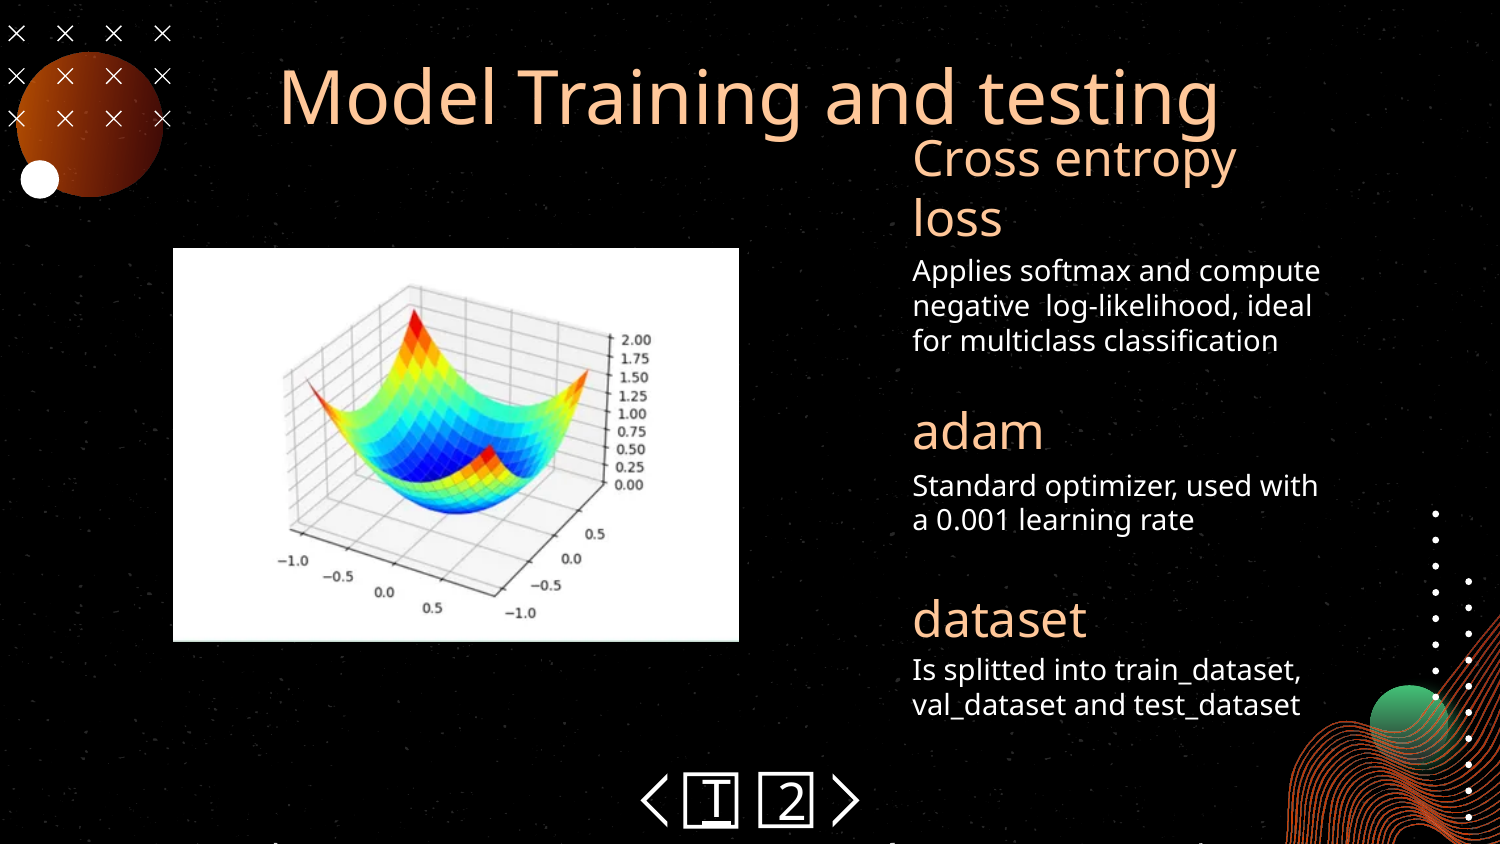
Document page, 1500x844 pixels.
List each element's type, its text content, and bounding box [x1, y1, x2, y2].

title Model Training and testing [118, 55, 1382, 134]
text_box adam [897, 416, 1337, 451]
text_box [640, 773, 668, 828]
text_box [832, 773, 860, 828]
text_box Cross entropy loss [897, 193, 1337, 237]
text_box Is splitted into train_dataset, val_dataset and test_dataset [897, 636, 1337, 719]
text_box 2 [758, 771, 814, 829]
text_box Applies softmax and compute negative log-likelihood, ideal for multiclass classification [897, 237, 1337, 319]
text_box Standard optimizer, used with a 0.001 learning rate [897, 451, 1337, 534]
picture [173, 248, 739, 643]
text_box T [683, 772, 739, 829]
text_box dataset [897, 604, 1337, 636]
